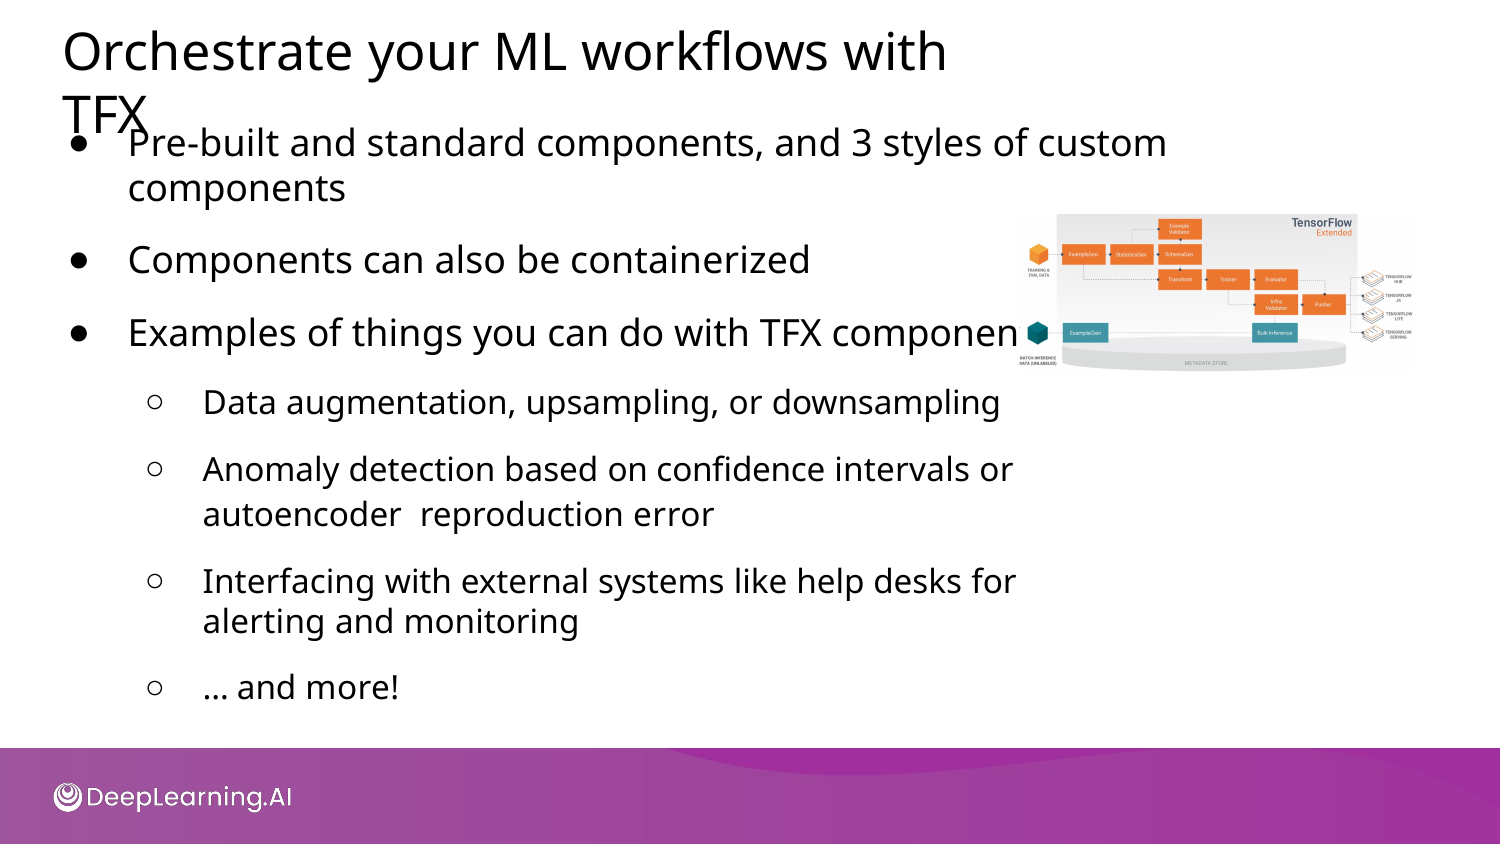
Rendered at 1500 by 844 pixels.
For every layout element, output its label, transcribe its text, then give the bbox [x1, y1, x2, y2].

title Orchestrate your ML workﬂows with TFX [60, 16, 1008, 160]
text_box [1019, 214, 1413, 372]
picture [0, 748, 1500, 844]
text_box Pre-built and standard components, and 3 styles of custom components Components can also be containerized Examples of things you can do with TFX components: Data augmentation, upsampling, or downsampling Anomaly detection based on conﬁdence intervals or autoencoder reproduction error Interfacing with external systems like help desks for alerting and monitoring … and more! [65, 116, 1301, 707]
